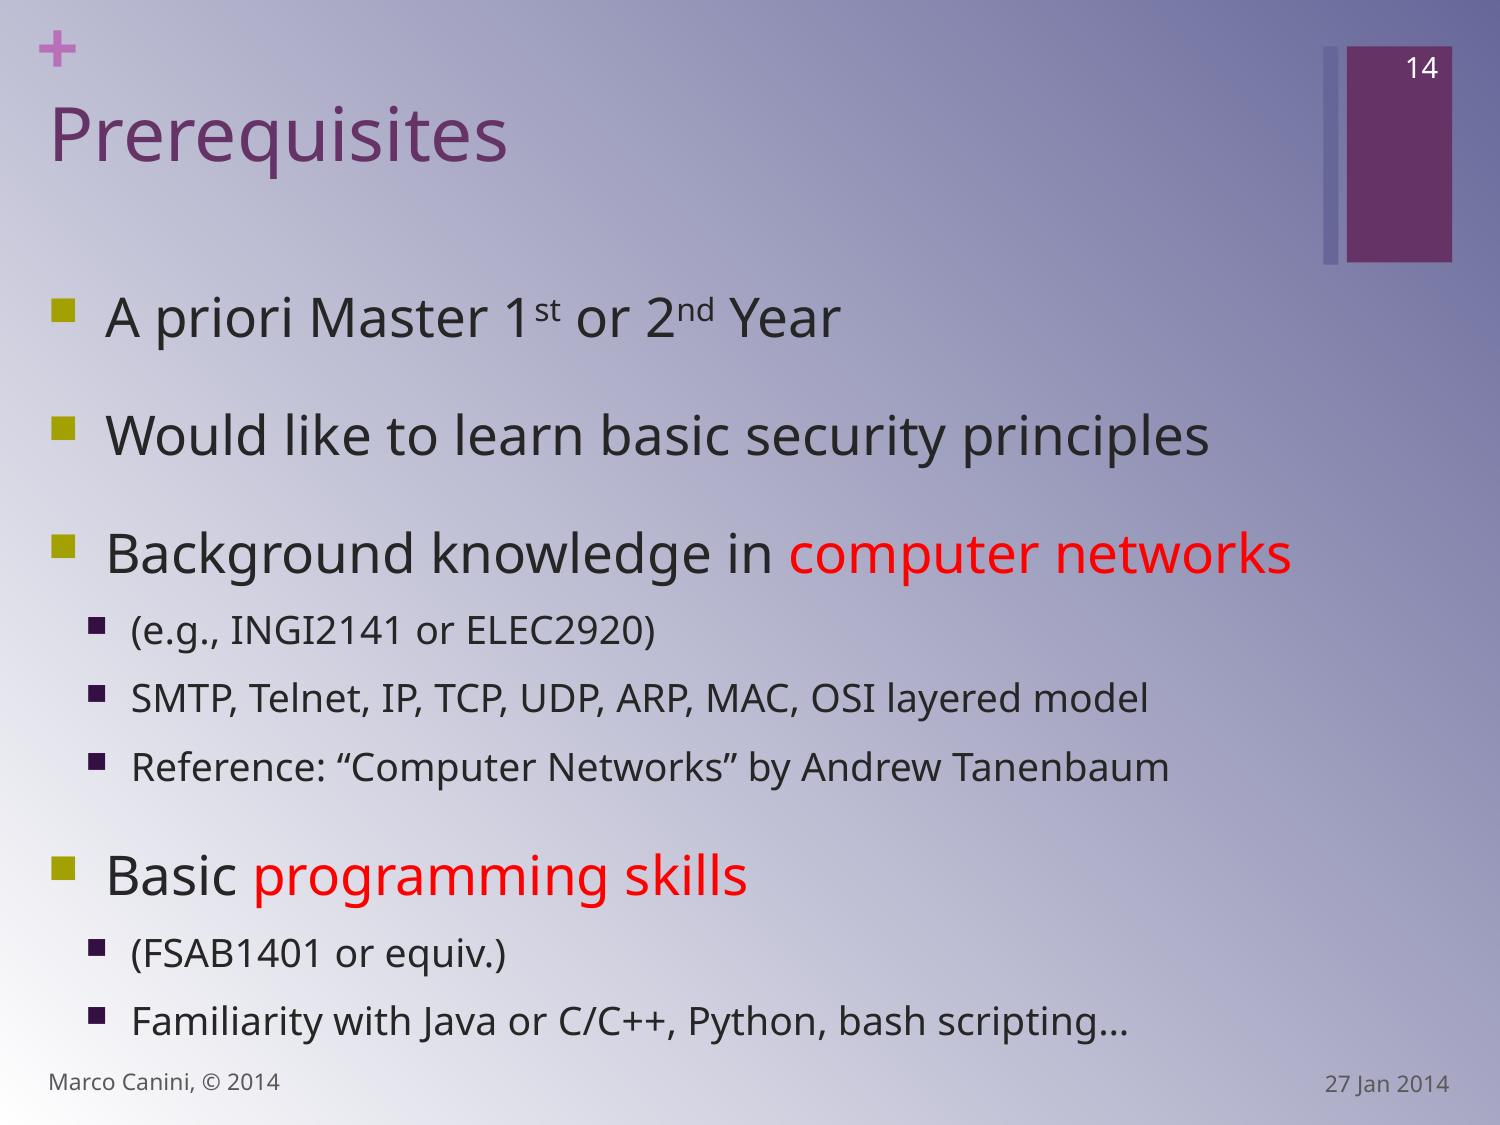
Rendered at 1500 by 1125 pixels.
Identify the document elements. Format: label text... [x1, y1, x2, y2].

slide_number 14 [1362, 39, 1454, 100]
list A priori Master 1st or 2nd Year Would like to learn basic security principles Background knowledge in computer networks (e.g., INGI2141 or ELEC2920) SMTP, Telnet, IP, TCP, UDP, ARP, MAC, OSI layered model Reference: “Computer Networks” by Andrew Tanenbaum Basic programming skills (FSAB1401 or equiv.) Familiarity with Java or C/C++, Python, bash scripting… [33, 262, 1465, 1054]
title Prerequisites [33, 79, 1322, 262]
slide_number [1114, 1053, 1465, 1114]
footer Marco Canini, © 2014 [33, 1053, 1038, 1114]
